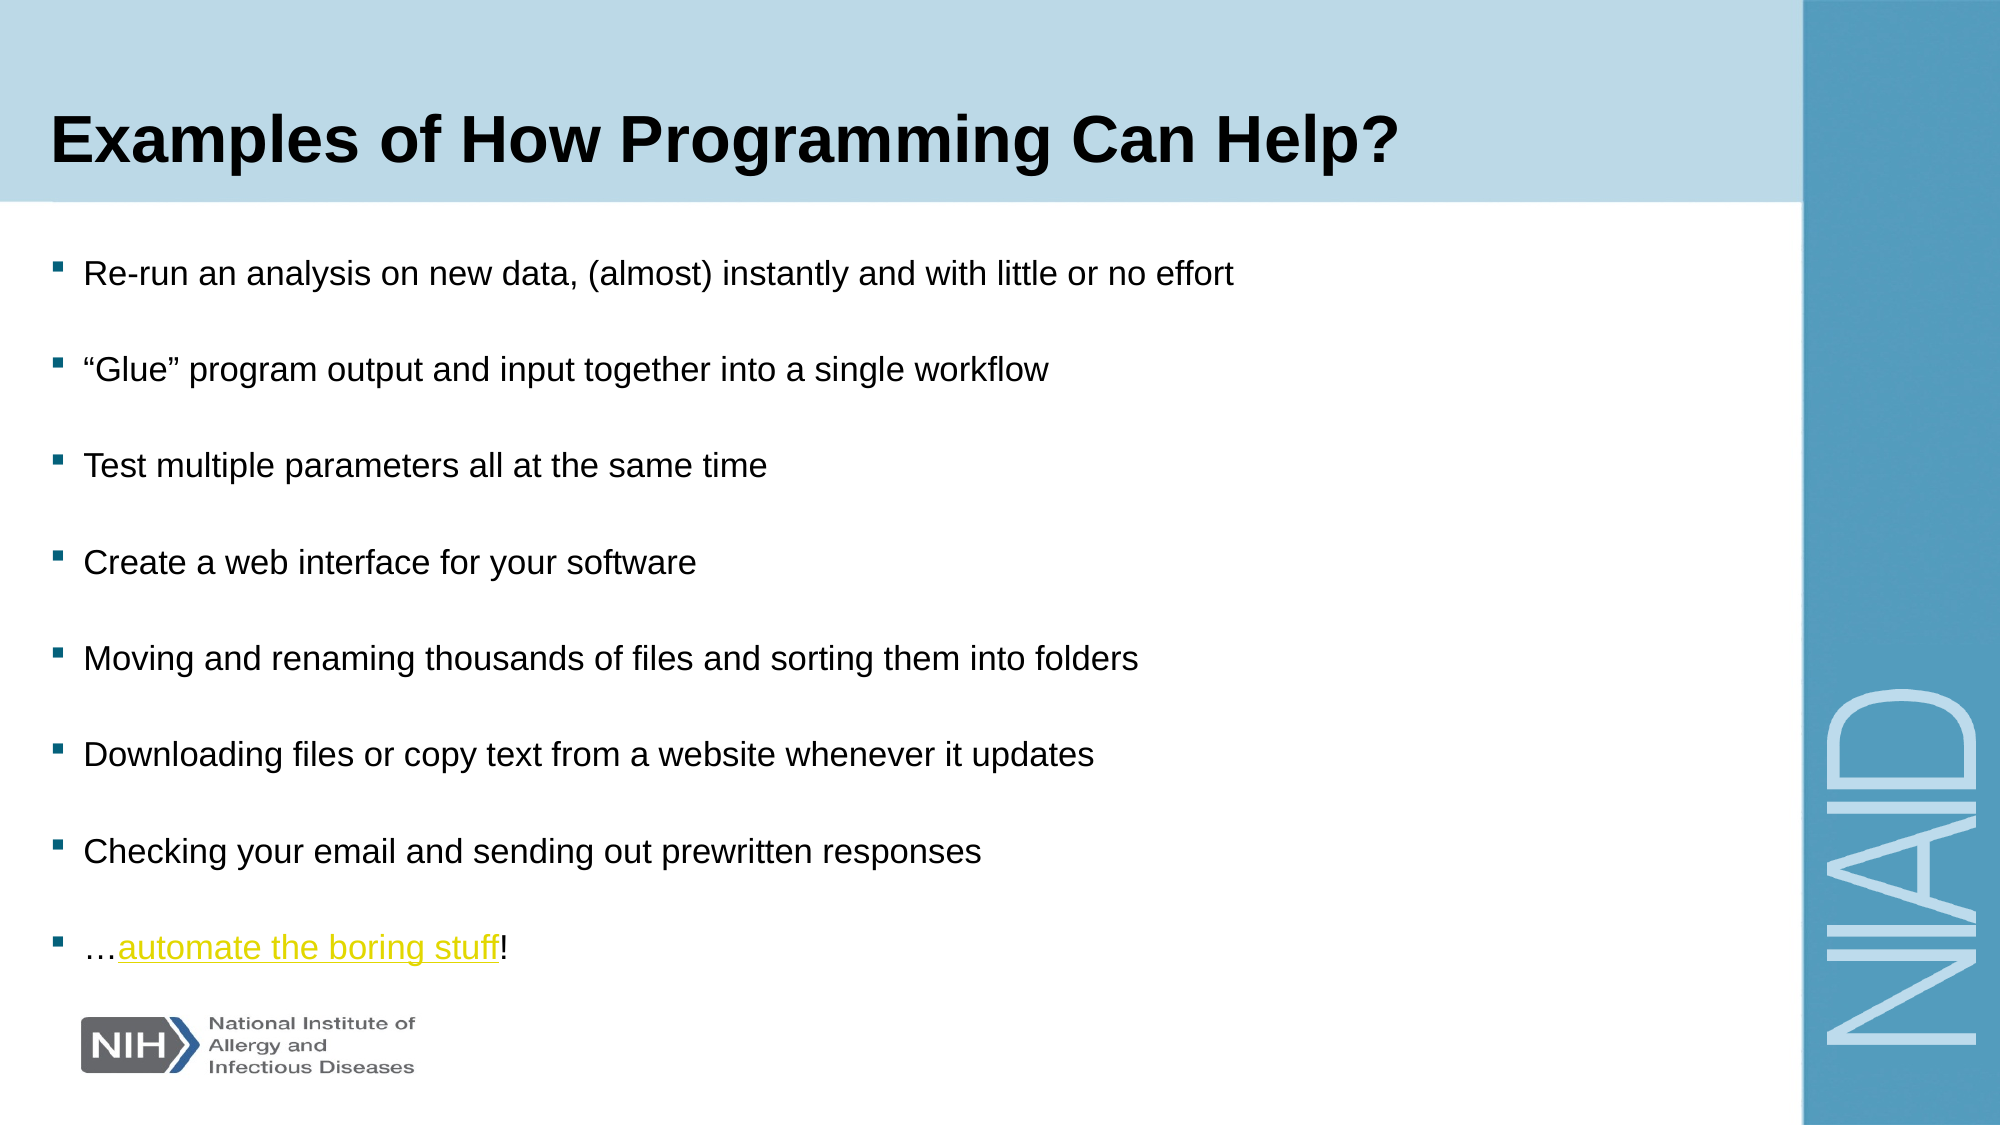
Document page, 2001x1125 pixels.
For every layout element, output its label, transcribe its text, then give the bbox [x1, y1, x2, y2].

picture [0, 0, 2000, 1125]
list Re-run an analysis on new data, (almost) instantly and with little or no effort “Glue” program output and input together into a single workflow Test multiple parameters all at the same time Create a web interface for your software Moving and renaming thousands of files and sorting them into folders Downloading files or copy text from a website whenever it updates Checking your email and sending out prewritten responses …automate the boring stuff! [50, 250, 1700, 975]
title Examples of How Programming Can Help? [50, 25, 1700, 176]
